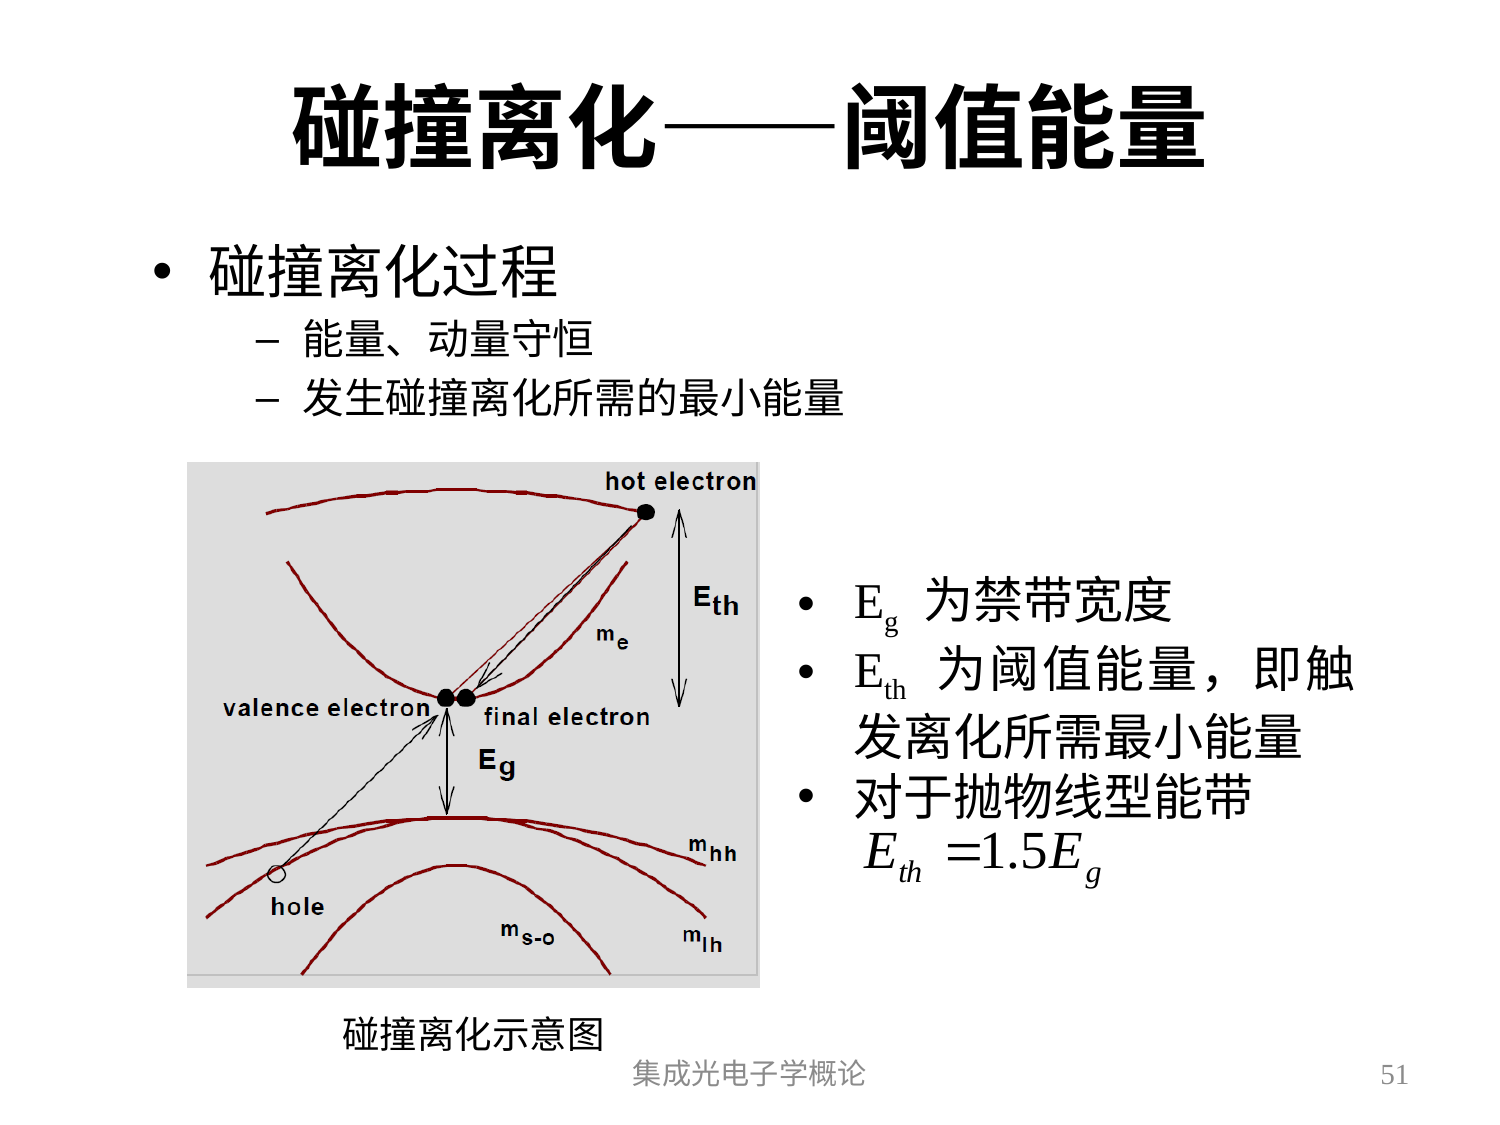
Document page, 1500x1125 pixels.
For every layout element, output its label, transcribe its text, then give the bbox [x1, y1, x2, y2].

text_box 碰撞离化示意图 [327, 1003, 620, 1064]
footer 集成光电子学概论 [439, 1042, 1060, 1103]
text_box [782, 561, 1371, 901]
title 碰撞离化——阈值能量 [75, 75, 1425, 175]
slide_number 51 [1074, 1042, 1425, 1103]
list 碰撞离化过程 能量、动量守恒 发生碰撞离化所需的最小能量 [137, 227, 1363, 1038]
picture [187, 462, 760, 988]
